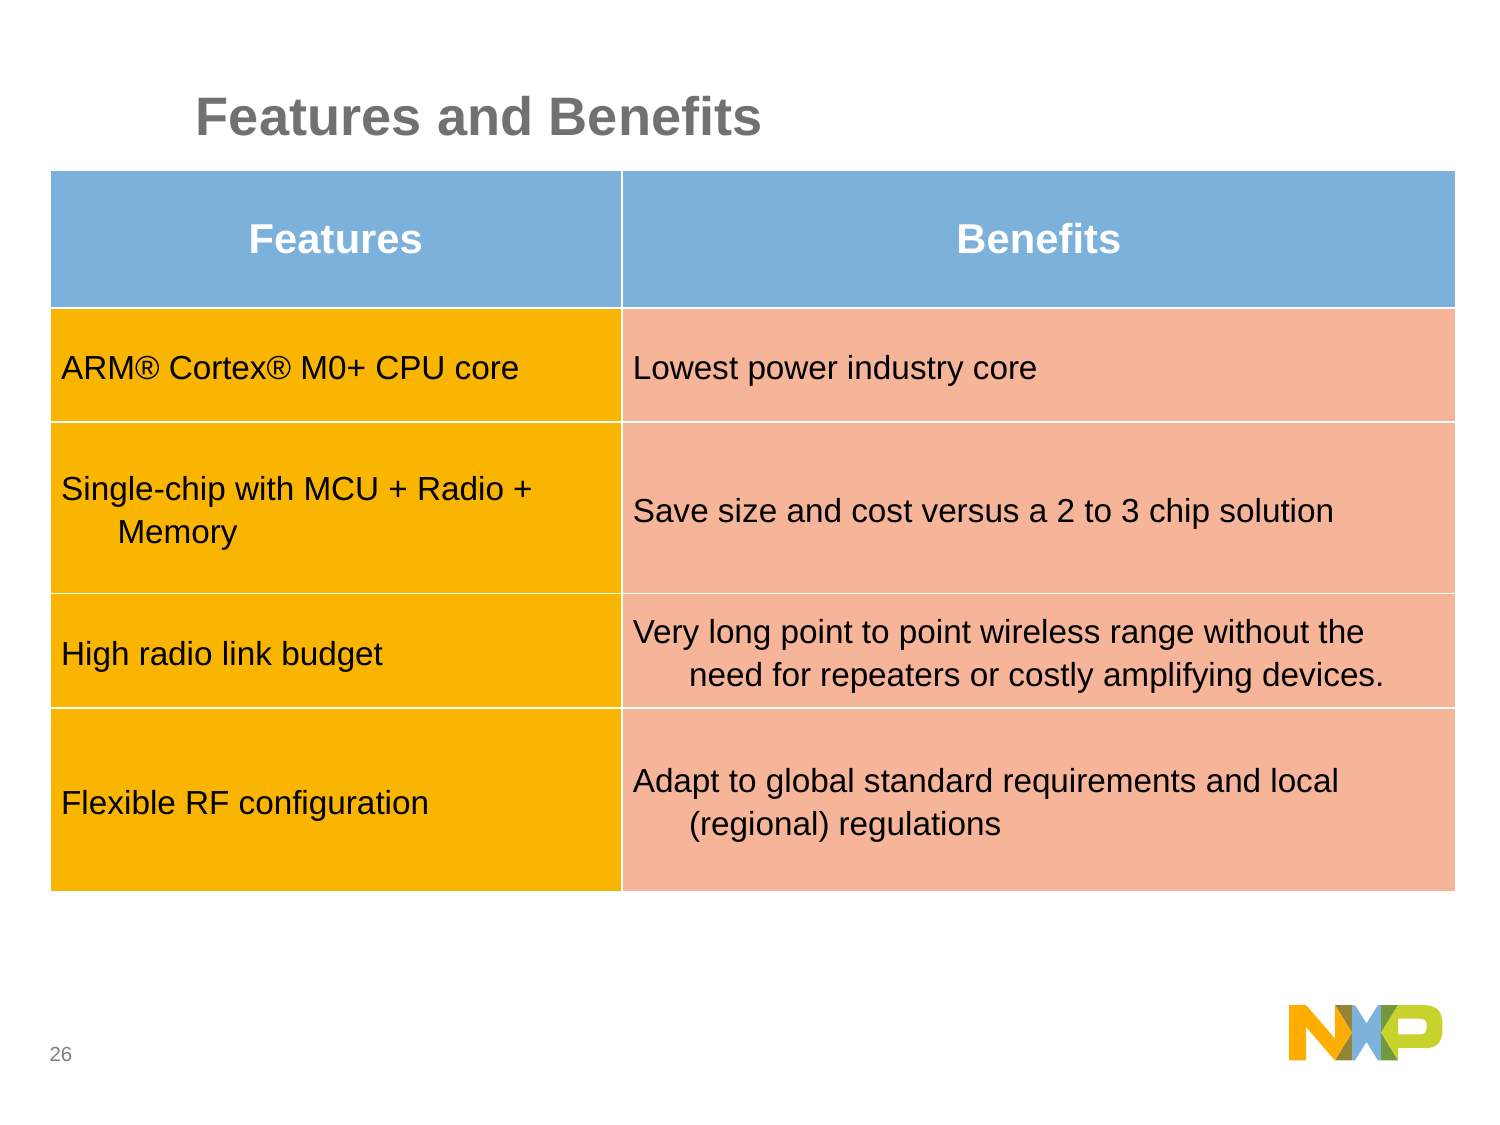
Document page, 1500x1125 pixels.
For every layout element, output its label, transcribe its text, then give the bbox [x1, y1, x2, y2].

table_cell Single-chip with MCU + Radio + Memory [51, 423, 621, 593]
table_cell Lowest power industry core [623, 309, 1455, 421]
table_cell Save size and cost versus a 2 to 3 chip solution [623, 423, 1455, 593]
table_header Features [51, 171, 621, 307]
table_cell Adapt to global standard requirements and local (regional) regulations [623, 709, 1455, 891]
table_cell ARM® Cortex® M0+ CPU core [51, 309, 621, 421]
table_cell High radio link budget [51, 594, 621, 707]
table_header Benefits [623, 171, 1455, 307]
title Features and Benefits [180, 73, 1452, 170]
table_cell Flexible RF configuration [51, 709, 621, 891]
table_cell Very long point to point wireless range without the need for repeaters or costly amplifying devices. [623, 594, 1455, 707]
